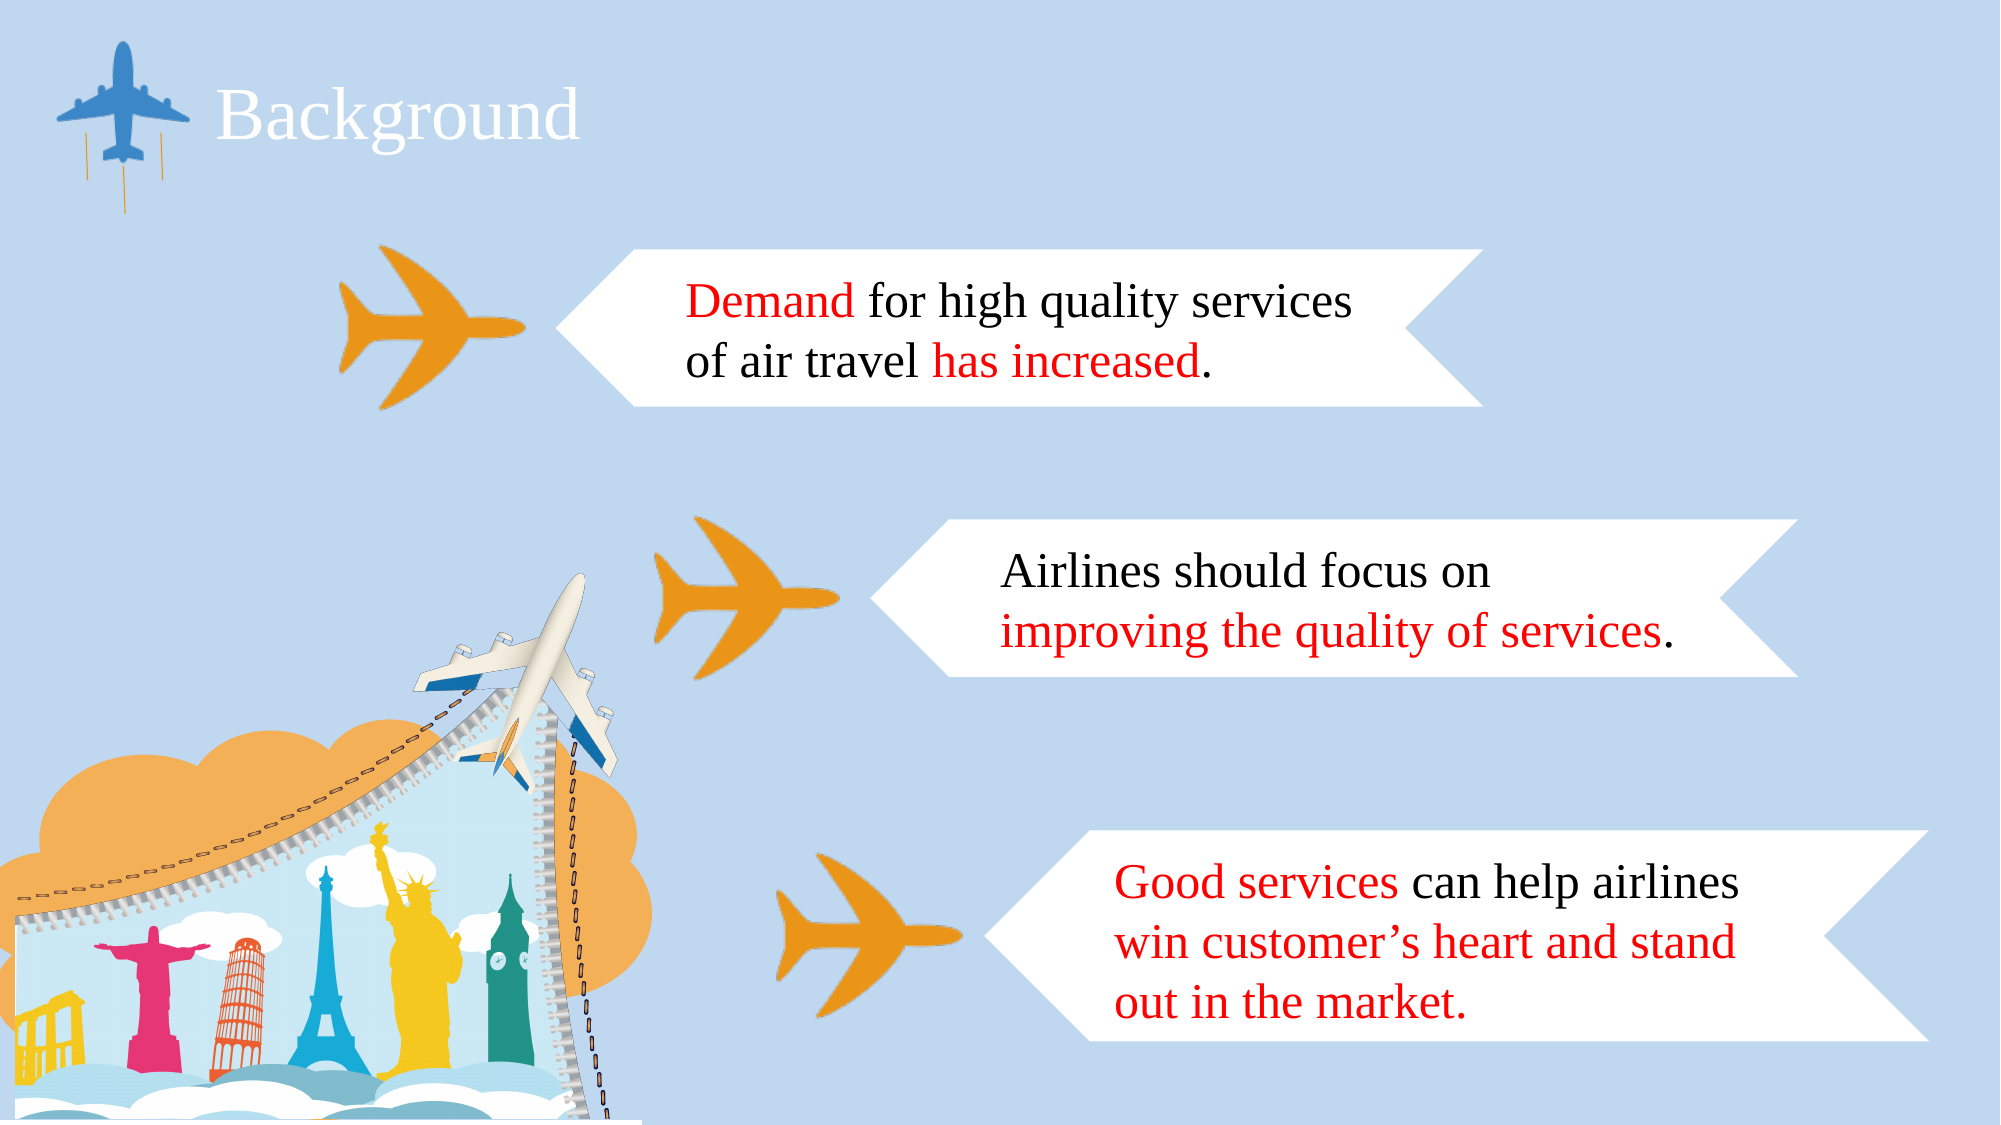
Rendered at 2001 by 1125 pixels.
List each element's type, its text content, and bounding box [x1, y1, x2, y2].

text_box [0, 562, 851, 1123]
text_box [327, 222, 1484, 434]
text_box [764, 830, 1930, 1042]
text_box Background [200, 56, 597, 162]
picture [54, 34, 192, 171]
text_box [642, 493, 1799, 704]
